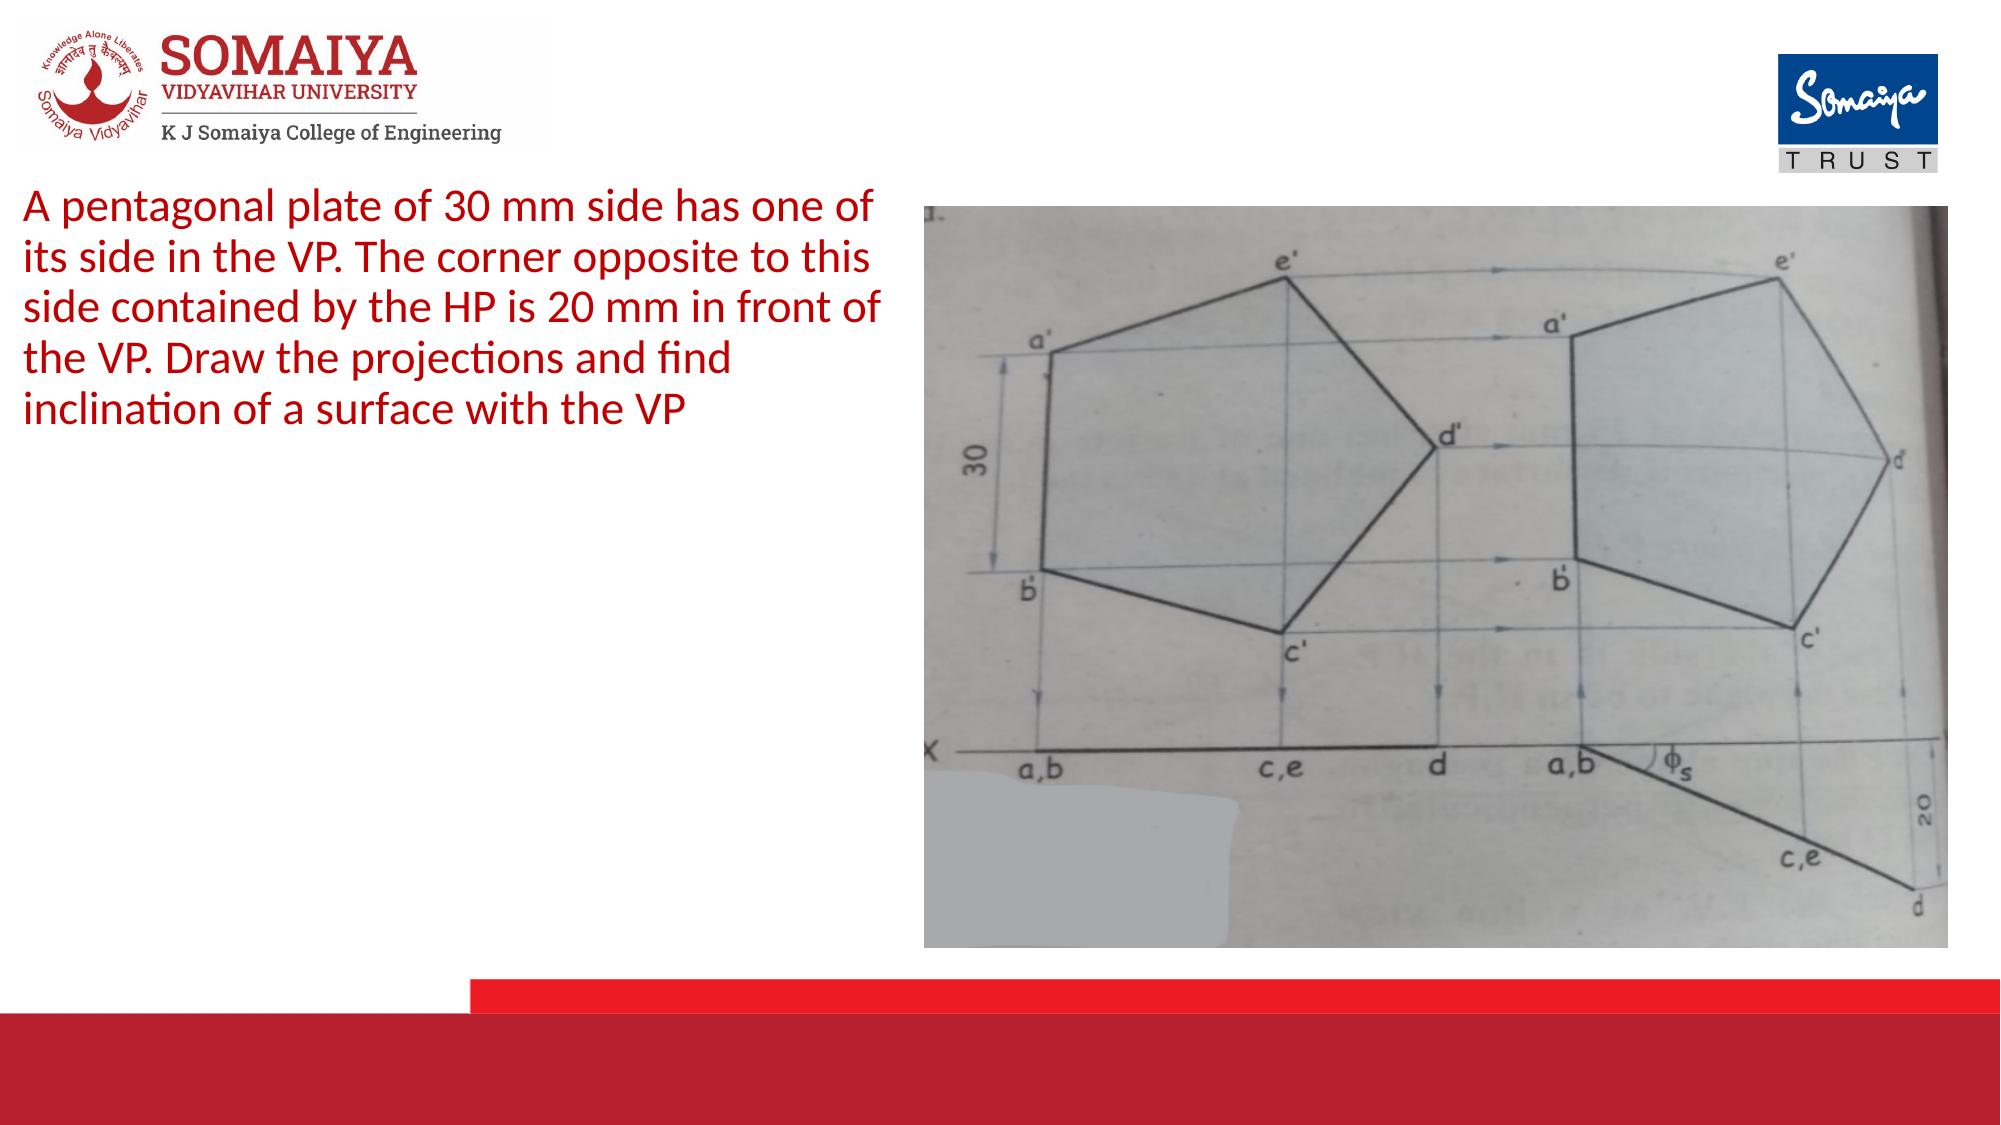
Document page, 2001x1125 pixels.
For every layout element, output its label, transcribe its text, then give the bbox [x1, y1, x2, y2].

picture [17, 20, 553, 154]
title A pentagonal plate of 30 mm side has one of its side in the VP. The corner opposite to this side contained by the HP is 20 mm in front of the VP. Draw the projections and find inclination of a surface with the VP [7, 172, 910, 443]
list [1778, 54, 1938, 173]
picture [0, 67, 2000, 1125]
